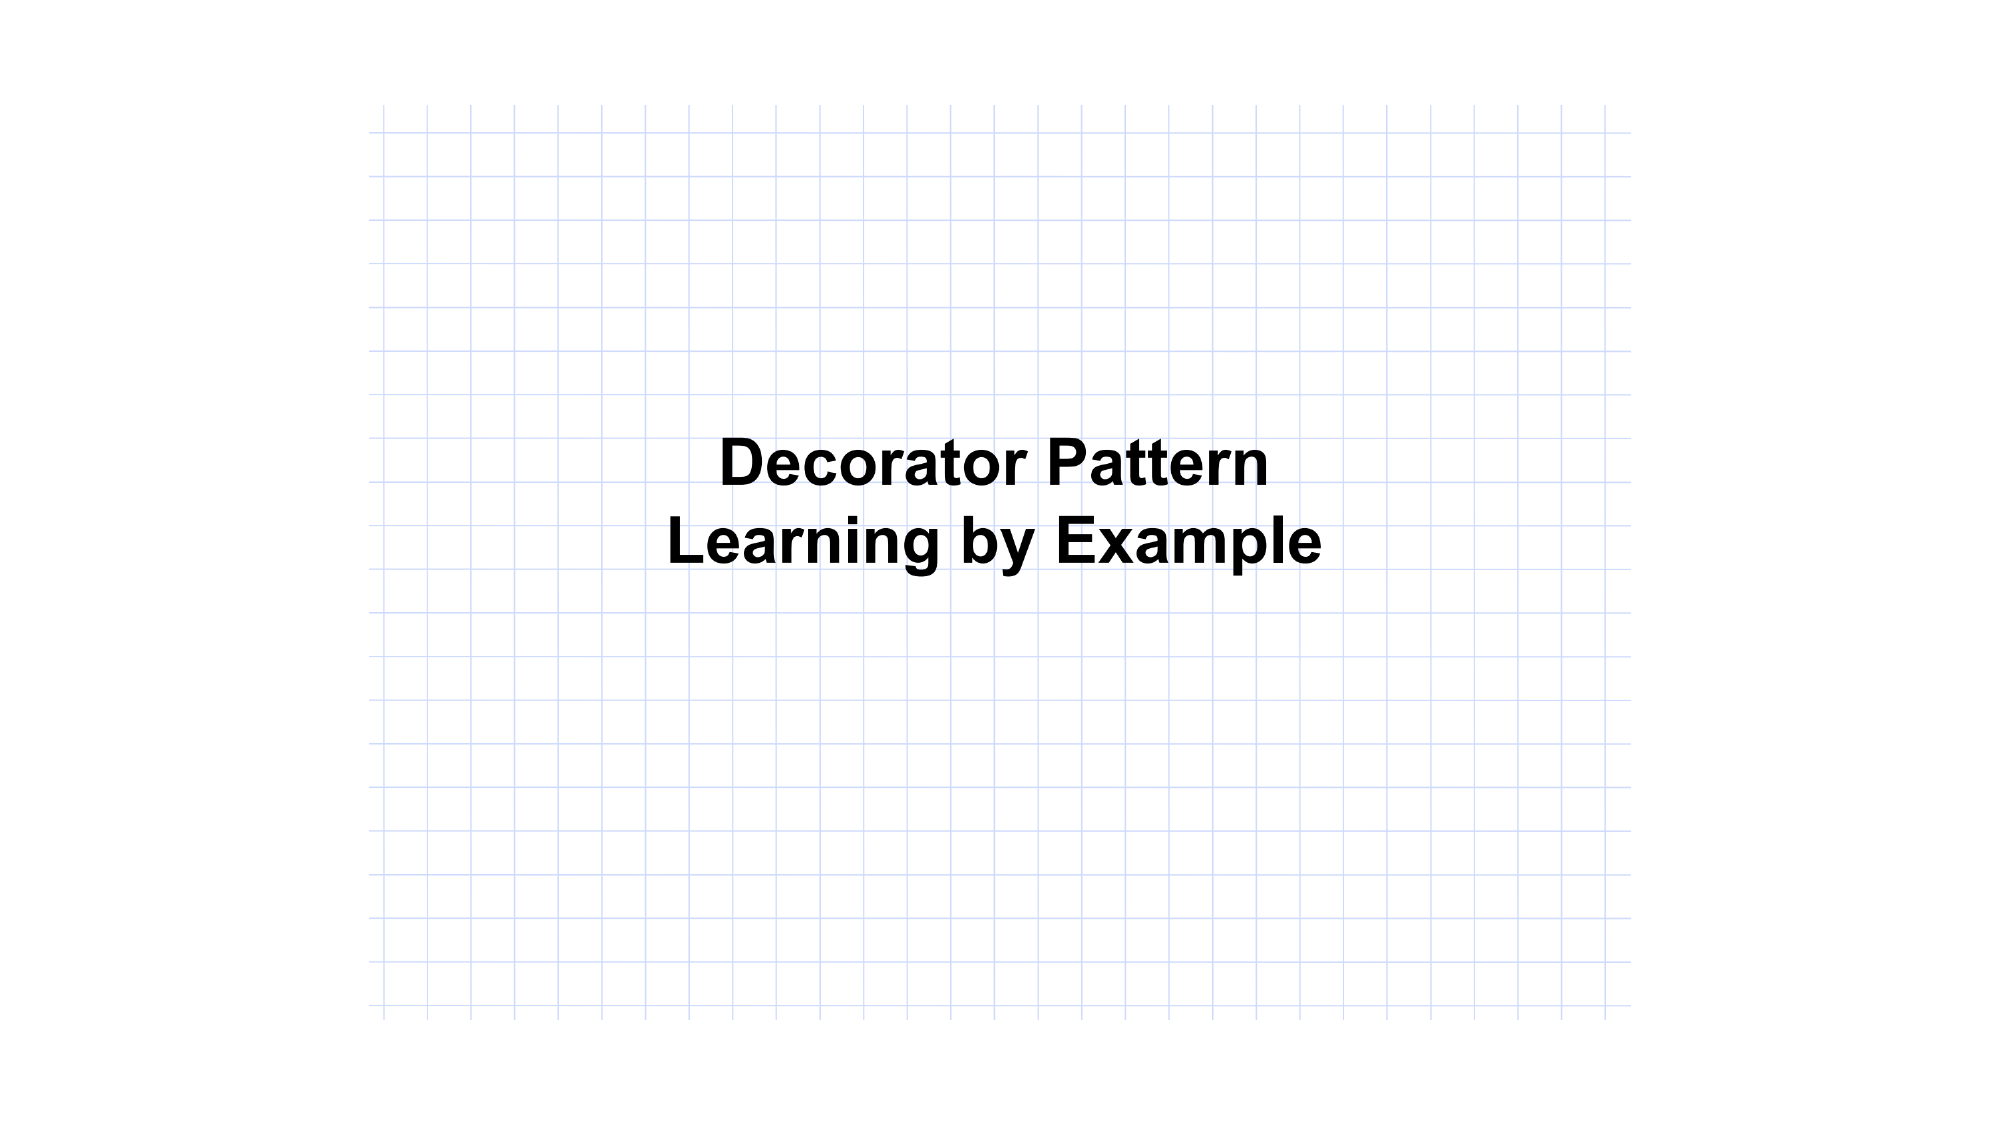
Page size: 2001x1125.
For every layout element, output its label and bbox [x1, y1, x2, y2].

list [369, 104, 1631, 1020]
